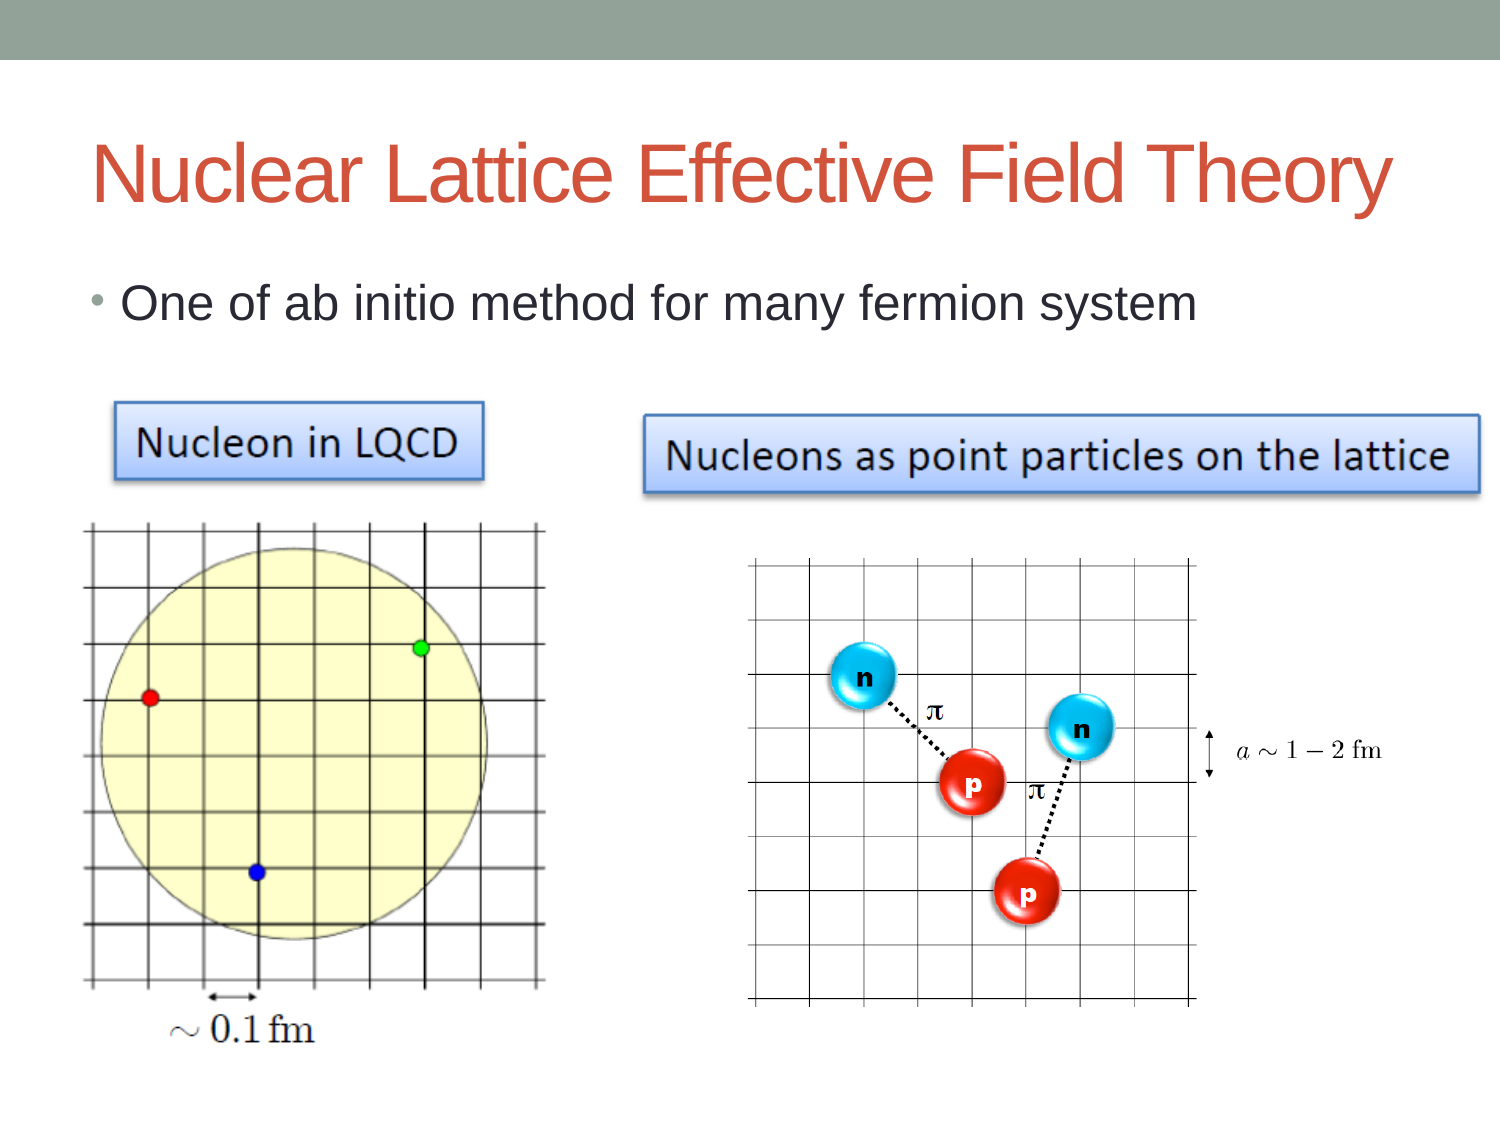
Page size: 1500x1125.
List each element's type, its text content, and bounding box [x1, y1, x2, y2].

list One of ab initio method for many fermion system [75, 262, 1425, 1063]
title Nuclear Lattice Effective Field Theory [75, 87, 1425, 250]
picture [74, 348, 568, 1063]
picture [730, 529, 1396, 1013]
picture [626, 394, 1500, 513]
